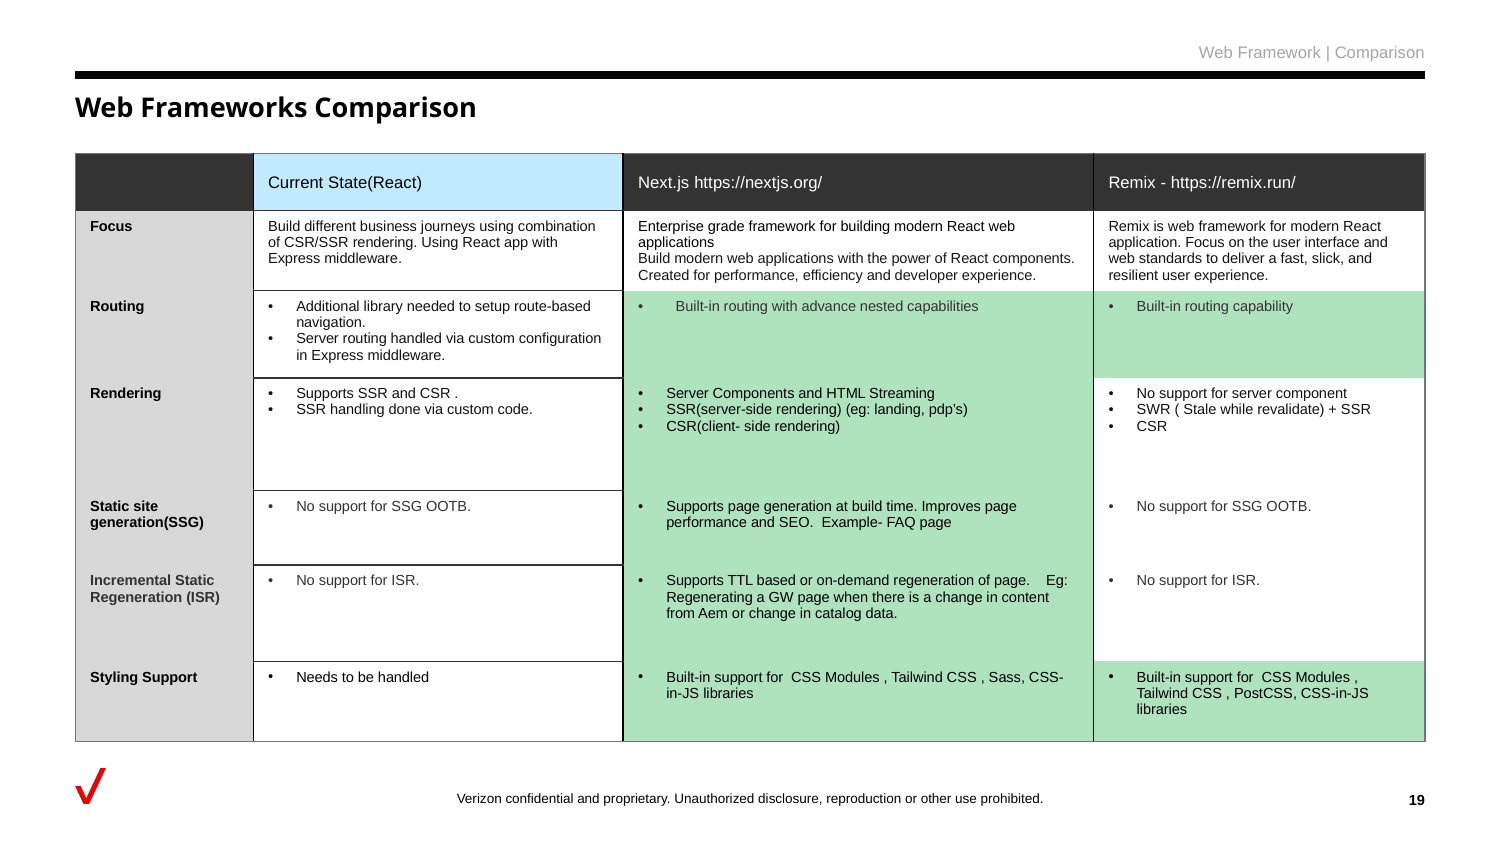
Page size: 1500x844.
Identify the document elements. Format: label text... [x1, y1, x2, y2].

table_header Next.js https://nextjs.org/ [624, 154, 1093, 211]
table_cell Enterprise grade framework for building modern React web applications Build modern web applications with the power of React components. Created for performance, efficiency and developer experience. [624, 211, 1093, 291]
picture [57, 750, 124, 822]
table_header Current State(React) [254, 154, 622, 210]
table_cell Rendering [76, 378, 253, 491]
table_cell Built-in support for CSS Modules , Tailwind CSS , PostCSS, CSS-in-JS libraries [1094, 661, 1424, 741]
table_cell Supports page generation at build time. Improves page performance and SEO. Example- FAQ page [624, 491, 1093, 565]
table_cell Needs to be handled [254, 662, 622, 741]
table_cell Static site generation(SSG) [76, 491, 253, 565]
table_cell Styling Support [76, 661, 253, 741]
table_header Remix - https://remix.run/ [1094, 154, 1424, 211]
table_cell Additional library needed to setup route-based navigation. Server routing handled via custom configuration in Express middleware. [254, 291, 622, 377]
table_cell Build different business journeys using combination of CSR/SSR rendering. Using React app with Express middleware. [254, 211, 622, 290]
slide_number ‹#› [1387, 771, 1425, 809]
table_cell No support for SSG OOTB. [1094, 491, 1424, 565]
table_cell Built-in support for CSS Modules , Tailwind CSS , Sass, CSS-in-JS libraries [624, 661, 1093, 741]
text_box Web Framework | Comparison [74, 42, 1425, 72]
table_cell Routing [76, 291, 253, 378]
table_cell Focus [76, 211, 253, 291]
table_cell No support for ISR. [254, 566, 622, 661]
table_cell No support for ISR. [1094, 565, 1424, 661]
table_cell Incremental Static Regeneration (ISR) [76, 565, 253, 661]
title Web Frameworks Comparison [75, 96, 1238, 149]
table_cell Server Components and HTML Streaming SSR(server-side rendering) (eg: landing, pdp’s) CSR(client- side rendering) [624, 378, 1093, 491]
table_cell Built-in routing capability [1094, 291, 1424, 378]
table_header [76, 154, 253, 211]
table_cell Supports TTL based or on-demand regeneration of page. Eg: Regenerating a GW page when there is a change in content from Aem or change in catalog data. [624, 565, 1093, 661]
table_cell Remix is web framework for modern React application. Focus on the user interface and web standards to deliver a fast, slick, and resilient user experience. [1094, 211, 1424, 291]
table_cell No support for SSG OOTB. [254, 491, 622, 564]
table_cell Supports SSR and CSR . SSR handling done via custom code. [254, 379, 622, 490]
table_cell No support for server component SWR ( Stale while revalidate) + SSR CSR [1094, 378, 1424, 491]
table_cell Built-in routing with advance nested capabilities [624, 291, 1093, 378]
